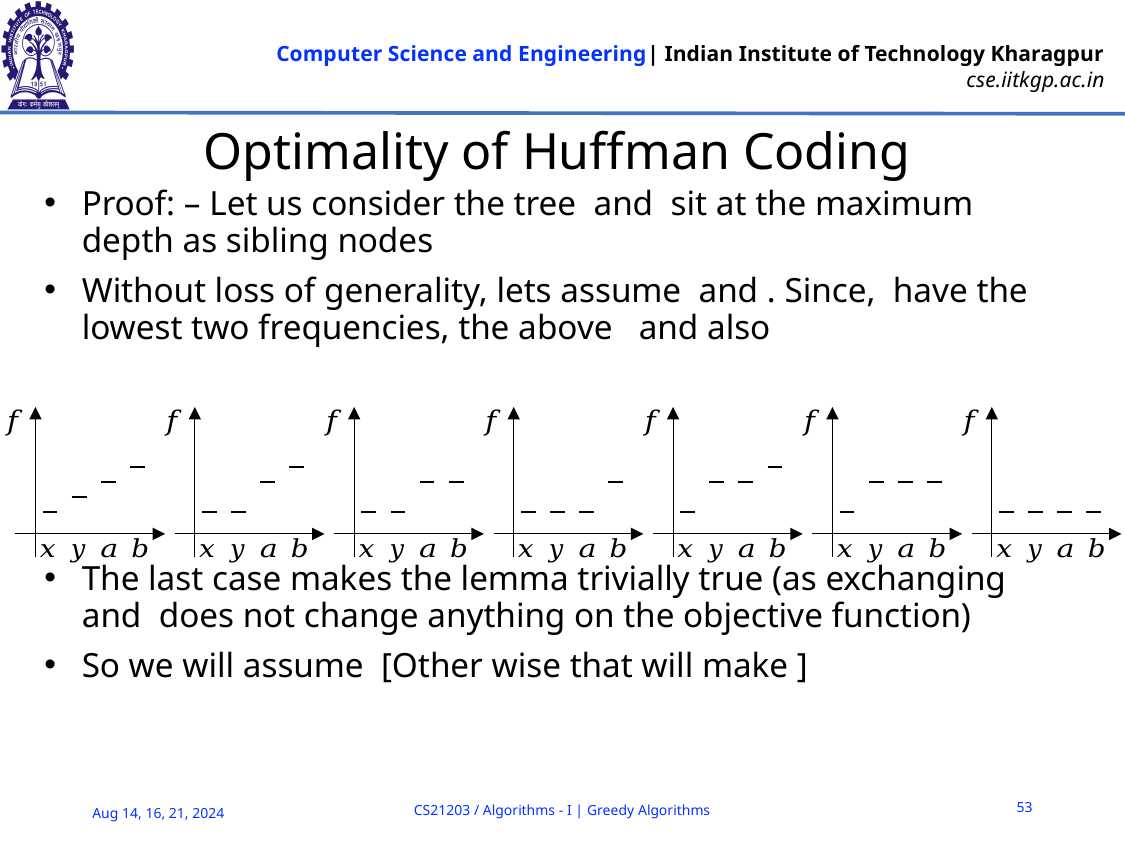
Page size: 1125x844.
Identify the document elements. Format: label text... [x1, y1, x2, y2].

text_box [800, 406, 959, 563]
title Optimality of Huffman Coding [35, 78, 1078, 221]
picture [1, 1, 74, 110]
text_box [640, 406, 800, 563]
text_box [162, 406, 322, 563]
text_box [959, 406, 1122, 563]
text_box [481, 406, 640, 563]
slide_number 53 [992, 785, 1048, 831]
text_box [322, 406, 481, 563]
footer CS21203 / Algorithms - I | Greedy Algorithms [185, 787, 940, 833]
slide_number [77, 798, 274, 844]
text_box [3, 406, 162, 563]
